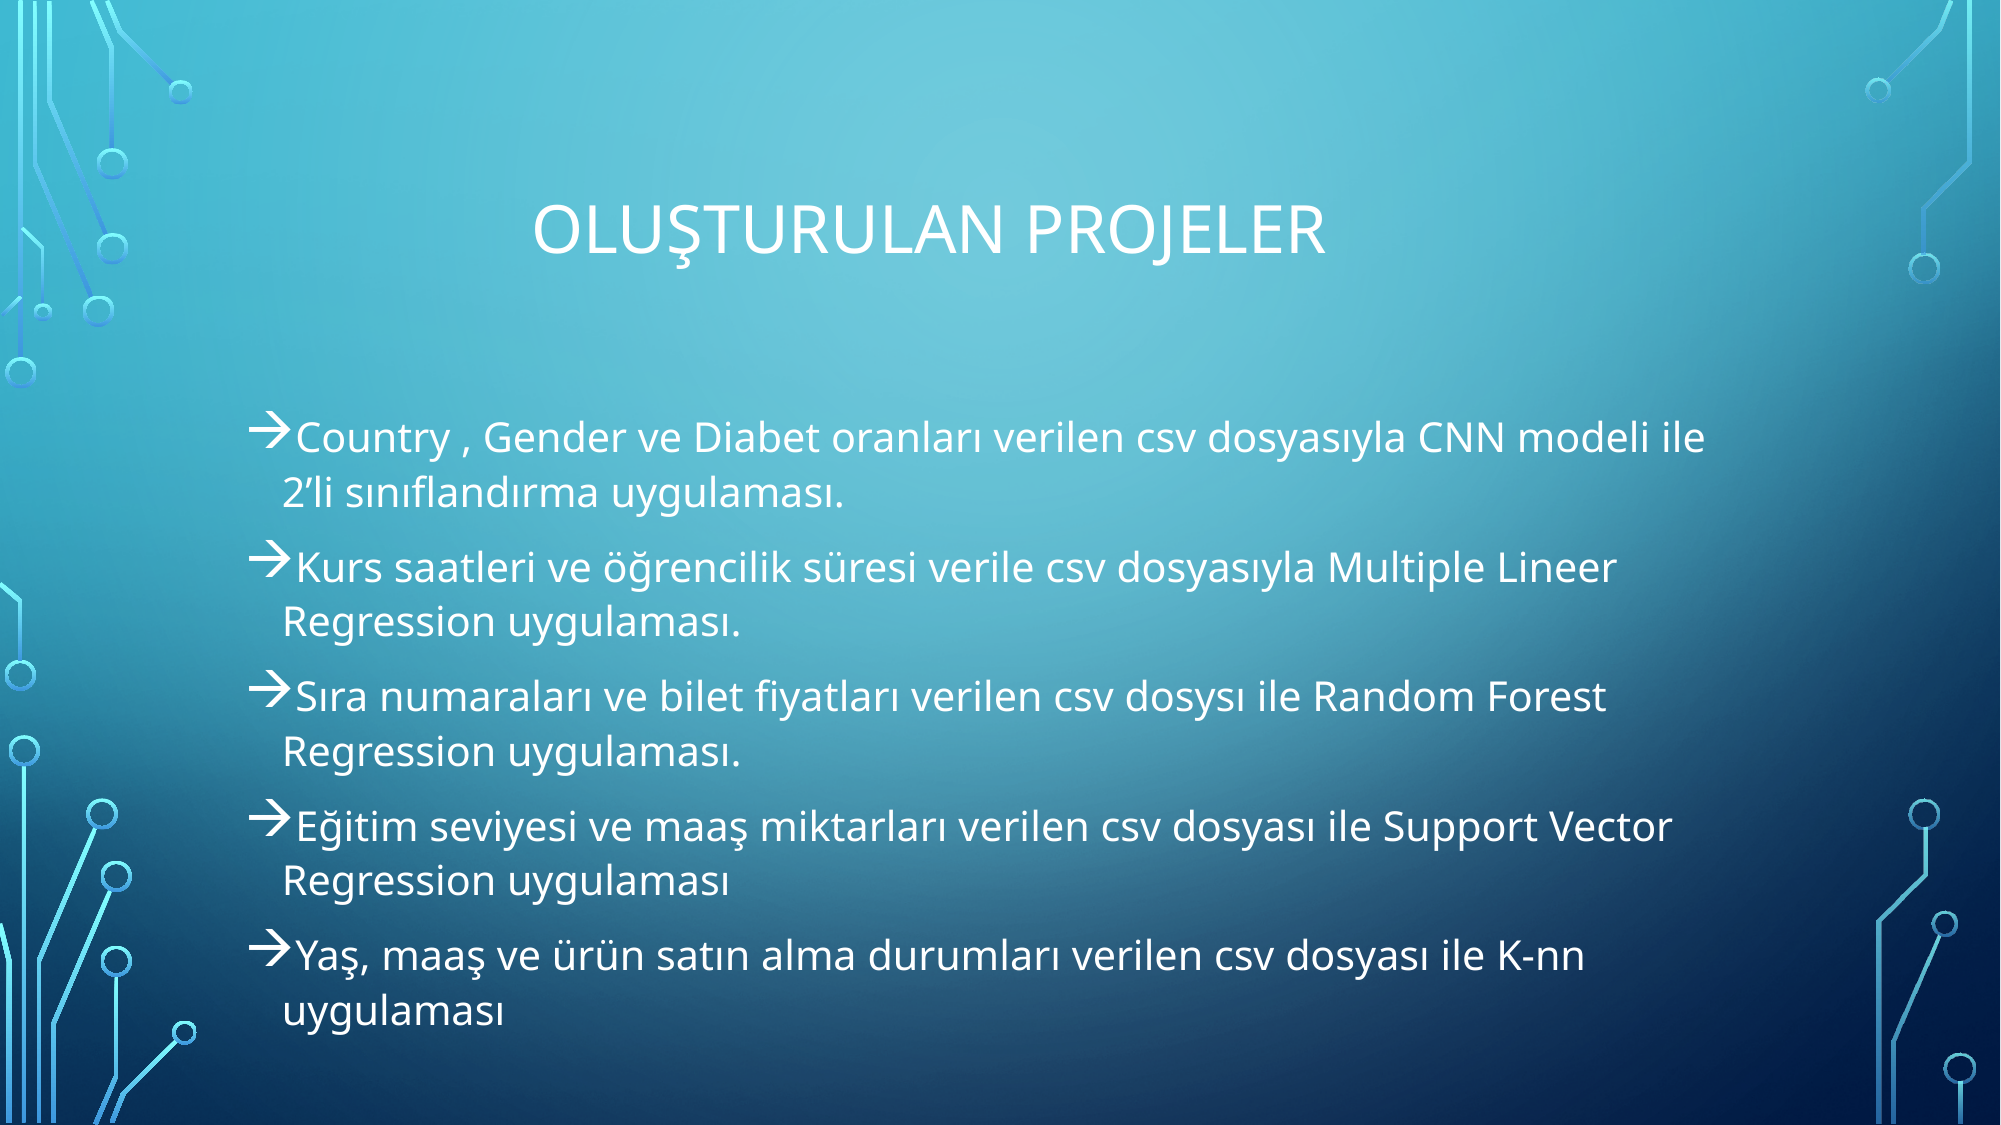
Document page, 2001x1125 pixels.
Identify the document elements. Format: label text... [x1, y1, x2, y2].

list Country , Gender ve Diabet oranları verilen csv dosyasıyla CNN modeli ile 2’li sınıflandırma uygulaması. Kurs saatleri ve öğrencilik süresi verile csv dosyasıyla Multiple Lineer Regression uygulaması. Sıra numaraları ve bilet fiyatları verilen csv dosysı ile Random Forest Regression uygulaması. Eğitim seviyesi ve maaş miktarları verilen csv dosyası ile Support Vector Regression uygulaması Yaş, maaş ve ürün satın alma durumları verilen csv dosyası ile K-nn uygulaması [229, 399, 1739, 1045]
title Oluşturulan projeler [516, 110, 1658, 354]
